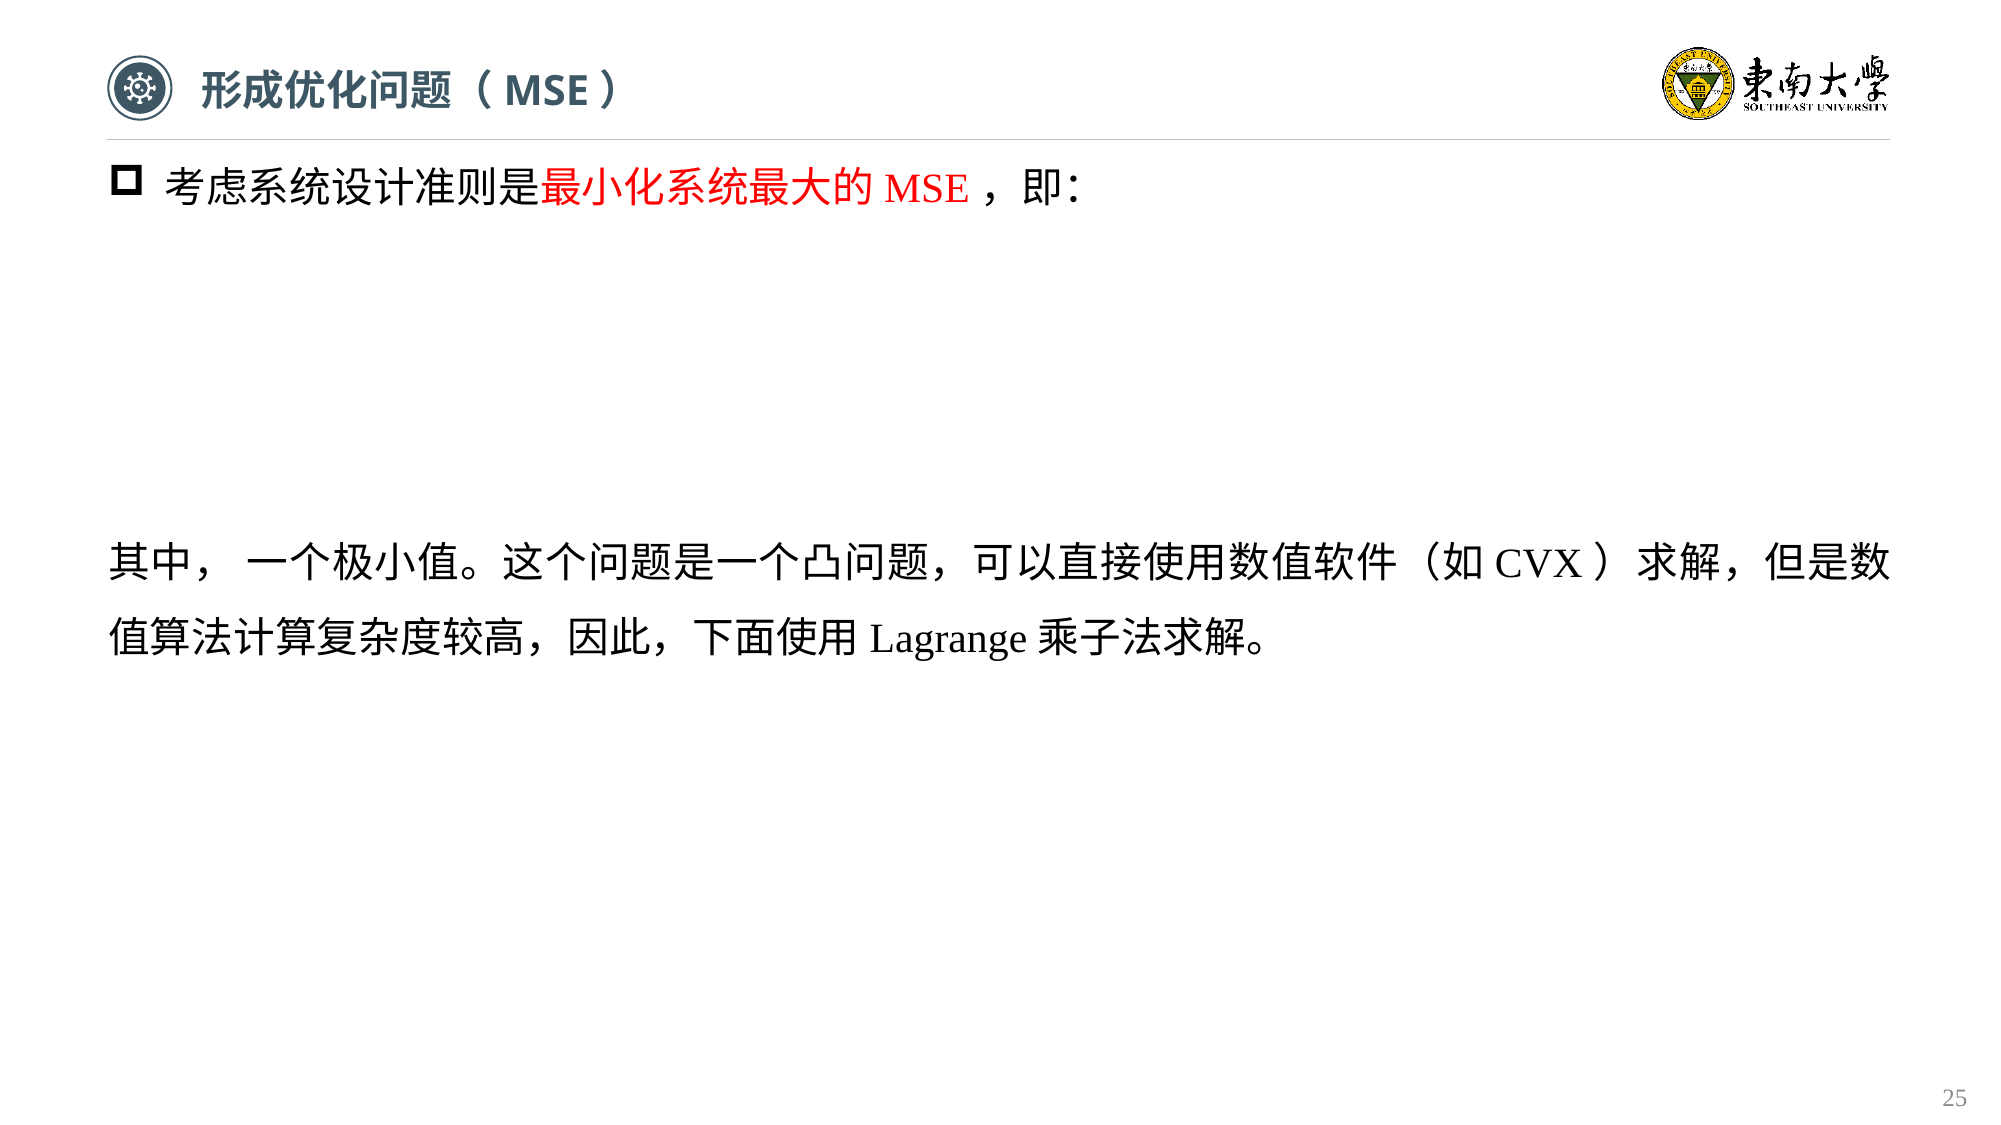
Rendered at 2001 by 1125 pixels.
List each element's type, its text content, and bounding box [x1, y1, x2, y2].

text_box 形成优化问题（MSE） [201, 56, 1284, 122]
picture [1662, 47, 1889, 120]
